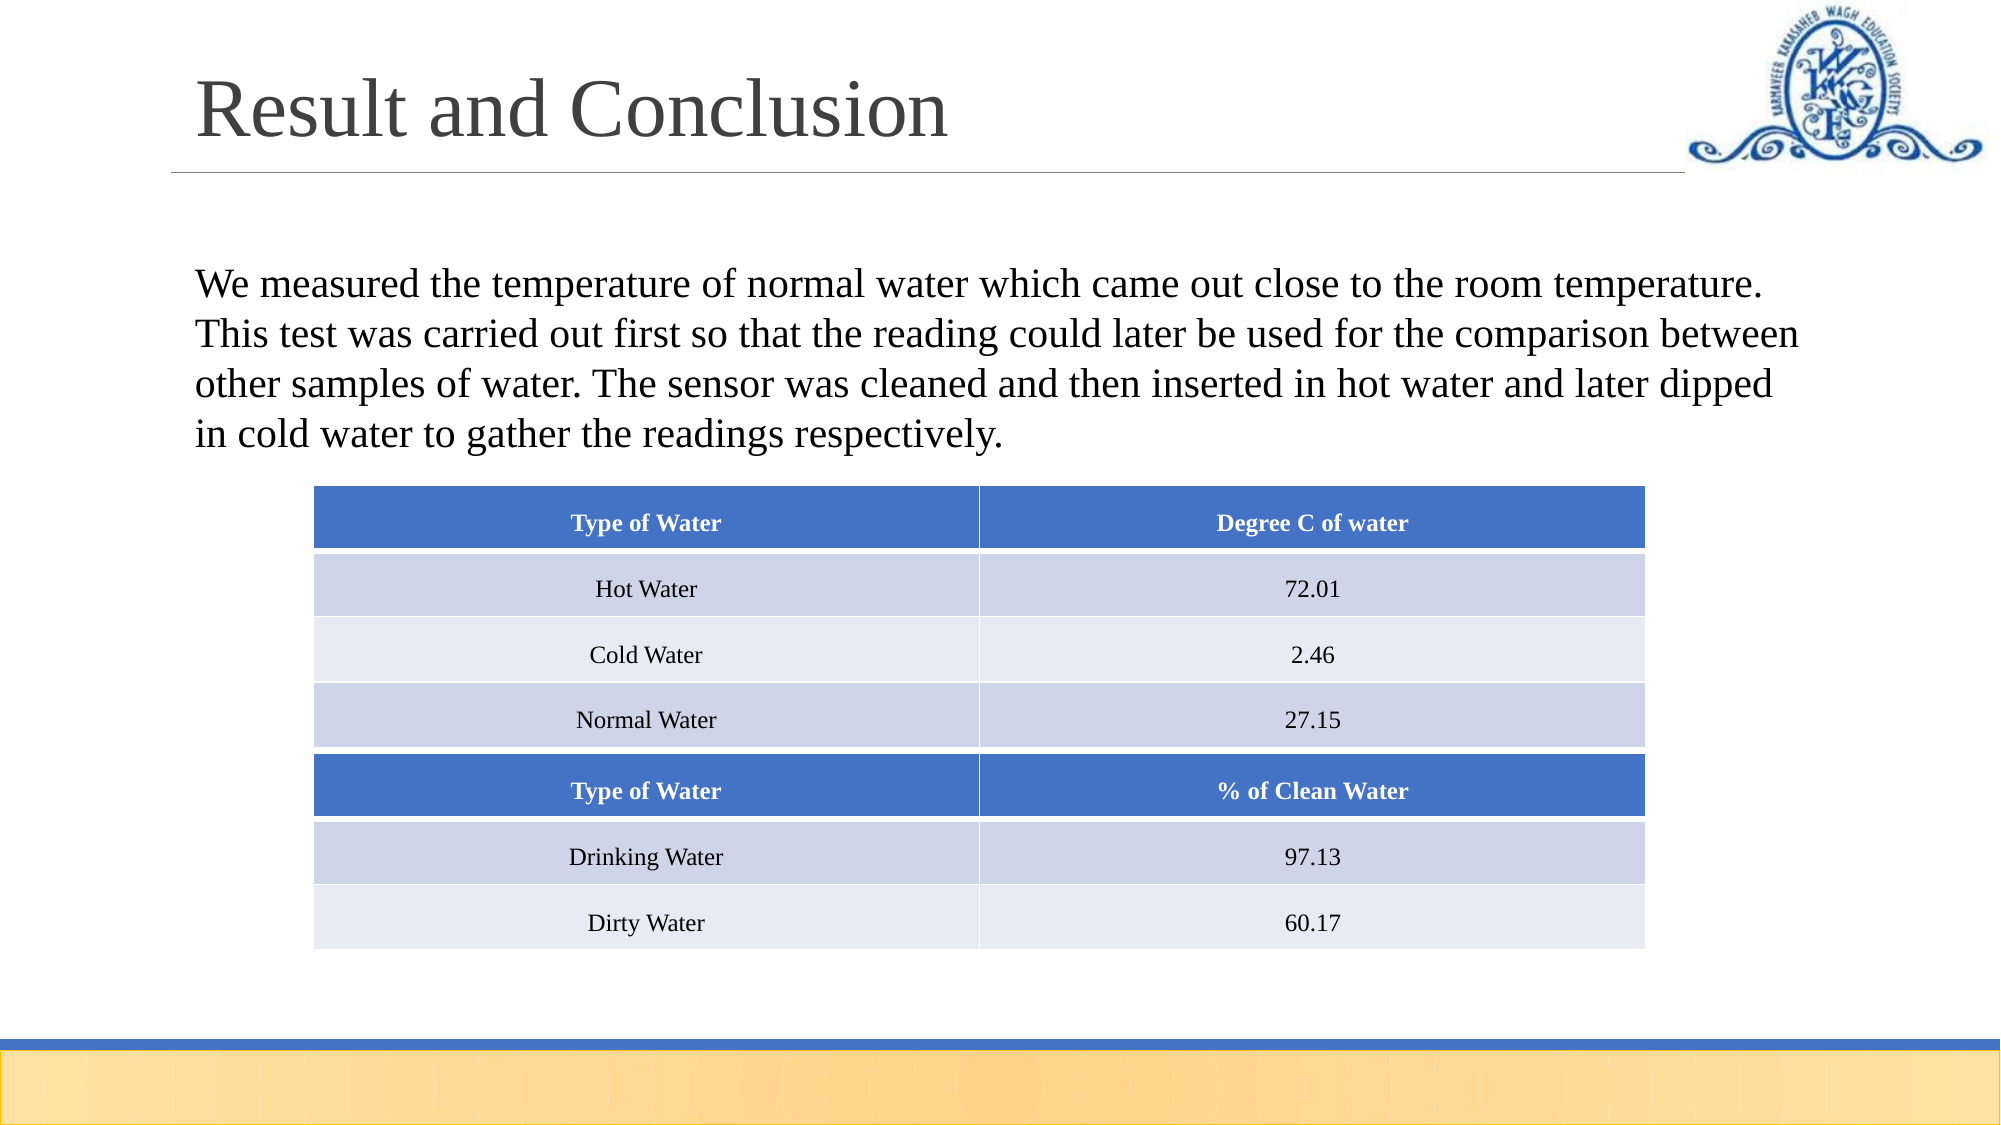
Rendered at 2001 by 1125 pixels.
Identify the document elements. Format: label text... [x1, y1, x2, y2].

table_cell 72.01 [980, 554, 1645, 616]
table_cell Hot Water [314, 554, 979, 616]
table_header Type of Water [314, 754, 979, 816]
table_header Degree C of water [980, 486, 1645, 548]
table_header % of Clean Water [980, 754, 1645, 816]
table_cell 2.46 [980, 617, 1645, 681]
table_cell Normal Water [314, 683, 979, 747]
text_box We measured the temperature of normal water which came out close to the room temperature. This test was carried out first so that the reading could later be used for the comparison between other samples of water. The sensor was cleaned and then inserted in hot water and later dipped in cold water to gather the readings respectively. [179, 248, 1830, 464]
text_box [99, 173, 1900, 956]
table_header Type of Water [314, 486, 979, 548]
picture [1685, 0, 1989, 175]
table_cell Dirty Water [314, 885, 979, 949]
table_cell 27.15 [980, 683, 1645, 747]
title Result and Conclusion [180, 47, 1830, 161]
table_cell 97.13 [980, 822, 1645, 884]
table_cell Drinking Water [314, 822, 979, 884]
table_cell 60.17 [980, 885, 1645, 949]
table_cell Cold Water [314, 617, 979, 681]
